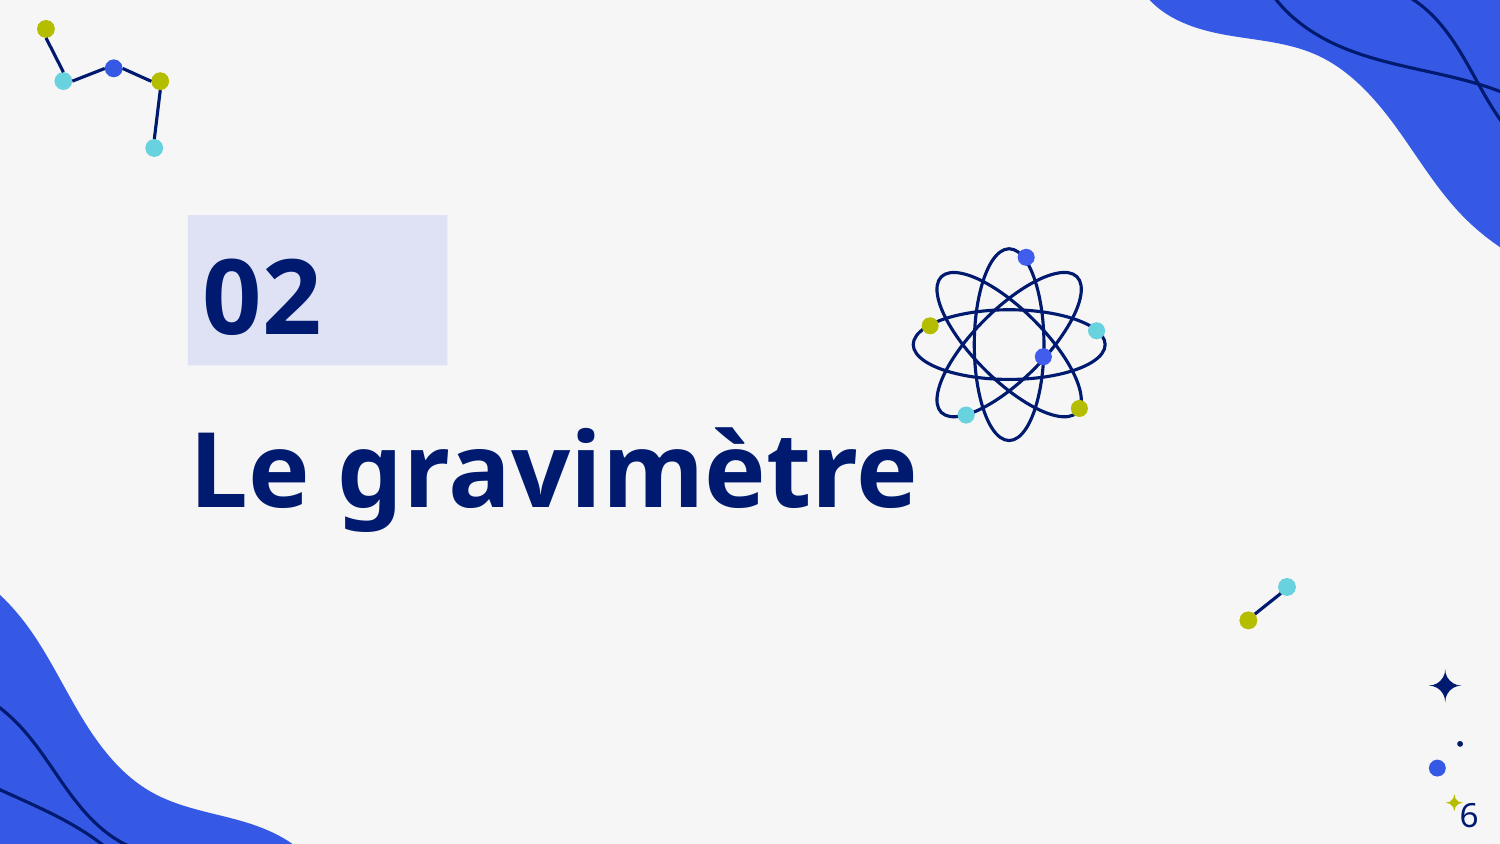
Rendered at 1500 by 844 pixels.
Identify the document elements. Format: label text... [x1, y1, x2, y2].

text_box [912, 248, 1106, 441]
slide_number 6 [1403, 779, 1494, 844]
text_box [34, 22, 172, 155]
title 02 [187, 215, 448, 366]
title Le gravimètre [174, 290, 1105, 641]
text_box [1239, 577, 1297, 630]
